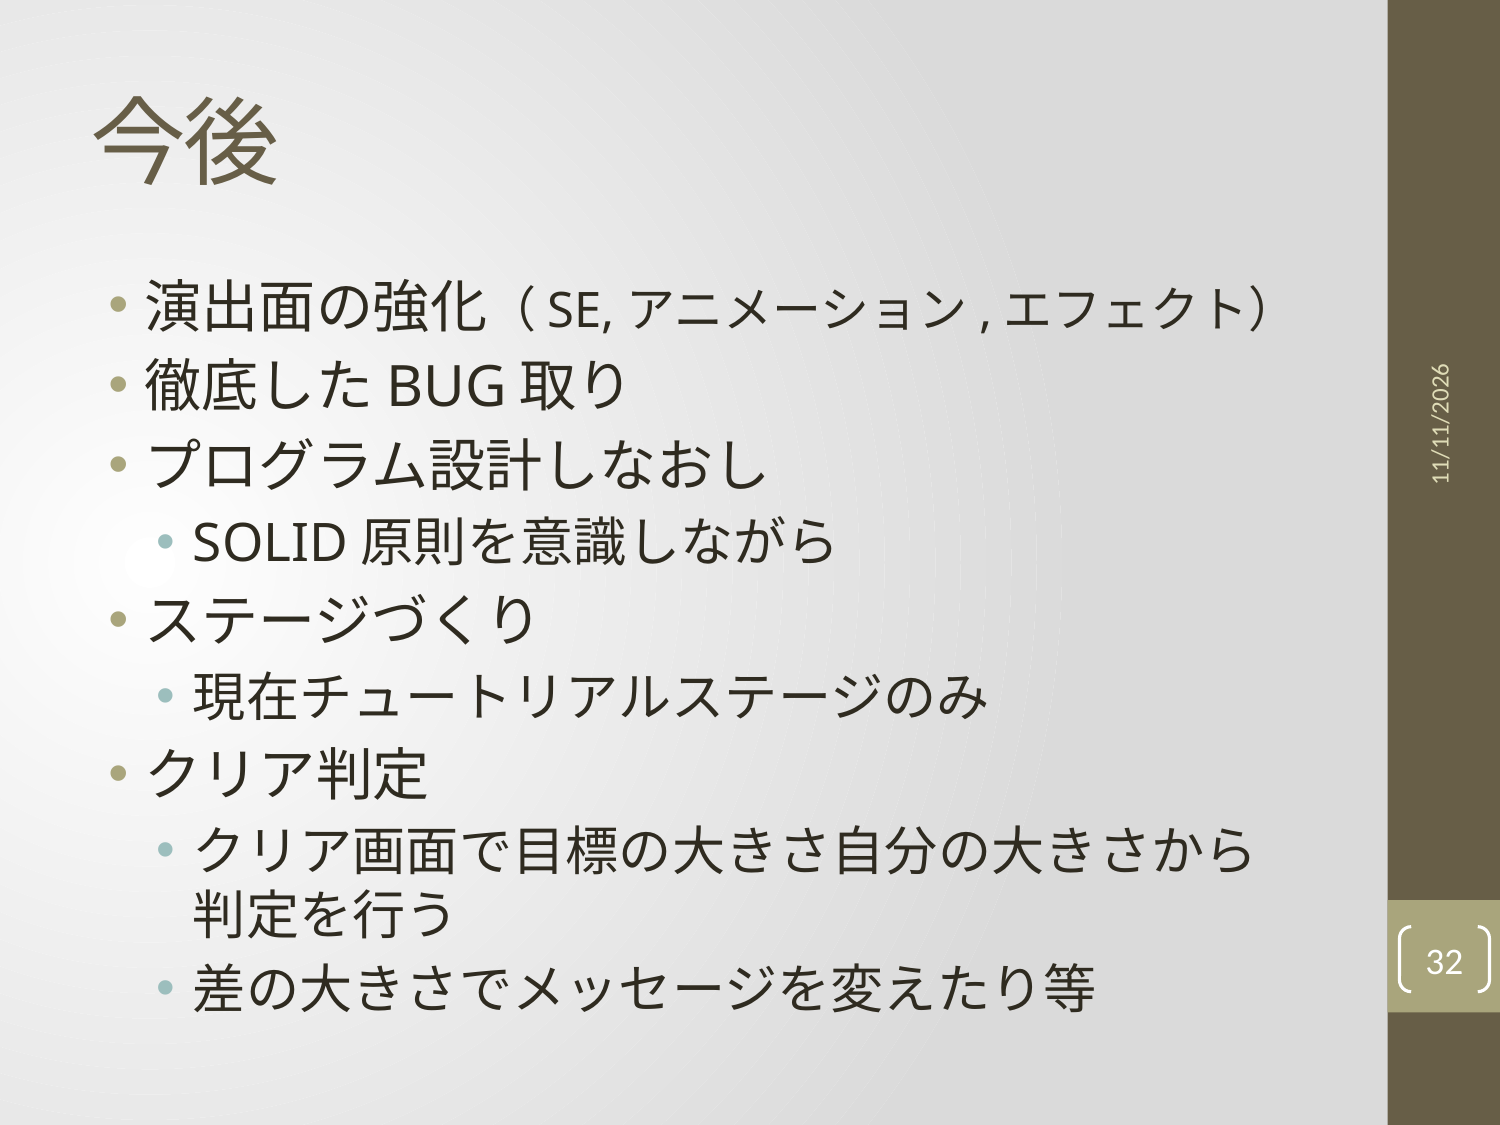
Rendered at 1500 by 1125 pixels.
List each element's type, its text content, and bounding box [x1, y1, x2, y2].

list 演出面の強化（SE,アニメーション,エフェクト） 徹底したBUG取り プログラム設計しなおし SOLID原則を意識しながら ステージづくり 現在チュートリアルステージのみ クリア判定 クリア画面で目標の大きさ自分の大きさから判定を行う 差の大きさでメッセージを変えたり等 [75, 262, 1325, 1050]
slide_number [1408, 100, 1469, 501]
title 今後 [75, 45, 1325, 233]
slide_number 32 [1397, 925, 1492, 994]
